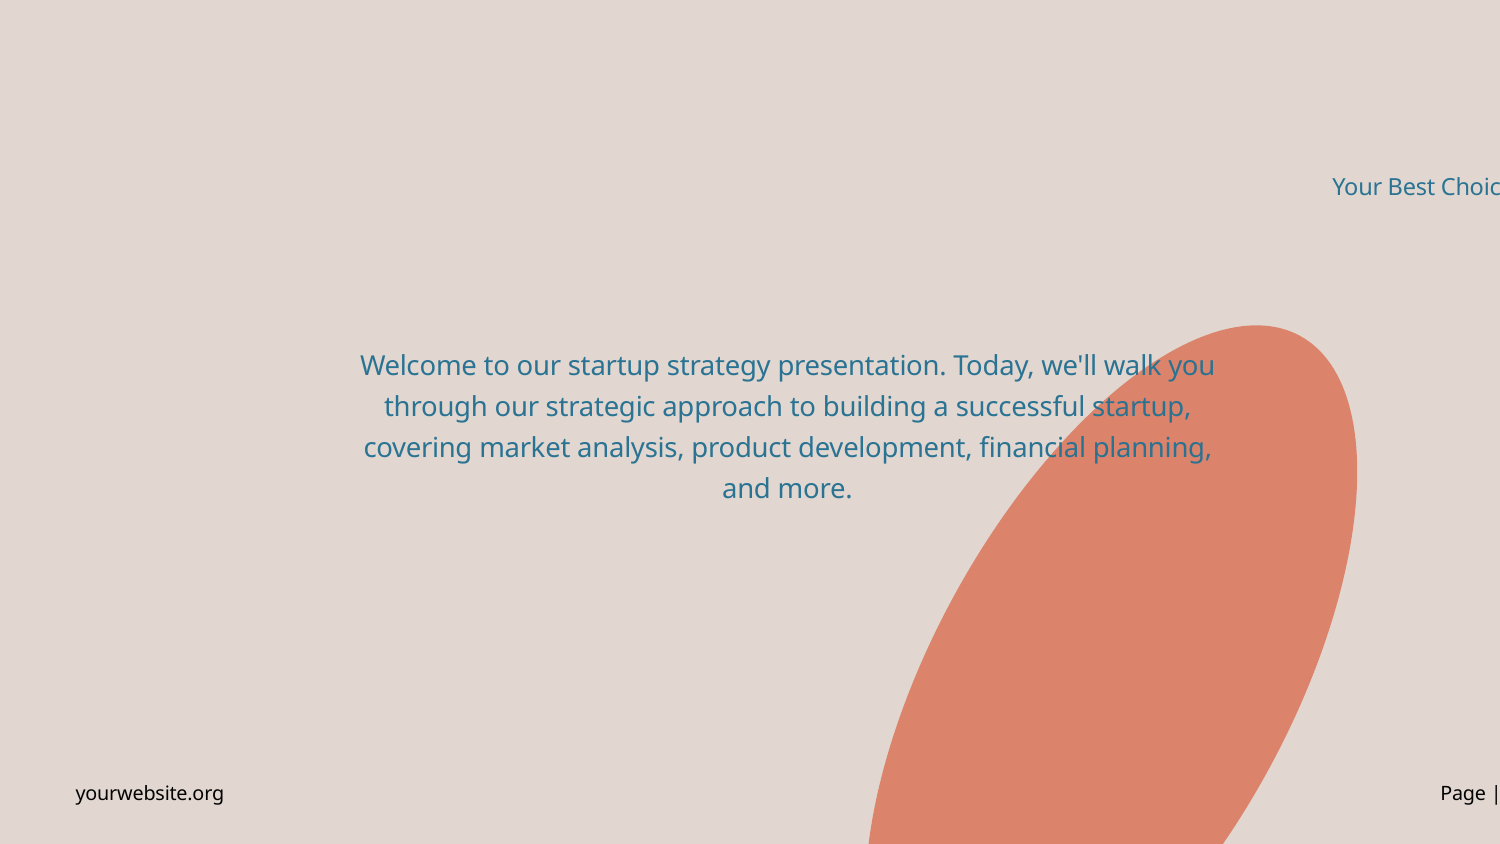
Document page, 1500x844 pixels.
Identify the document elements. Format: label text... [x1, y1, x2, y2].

text_box Welcome to our startup strategy presentation. Today, we'll walk you through our strategic approach to building a successful startup, covering market analysis, product development, financial planning, and more. [329, 339, 1245, 505]
text_box [868, 325, 1358, 844]
text_box Your Best Choice [1317, 165, 1500, 201]
text_box yourwebsite.org [60, 774, 481, 805]
text_box Page | 2 [1237, 774, 1500, 805]
